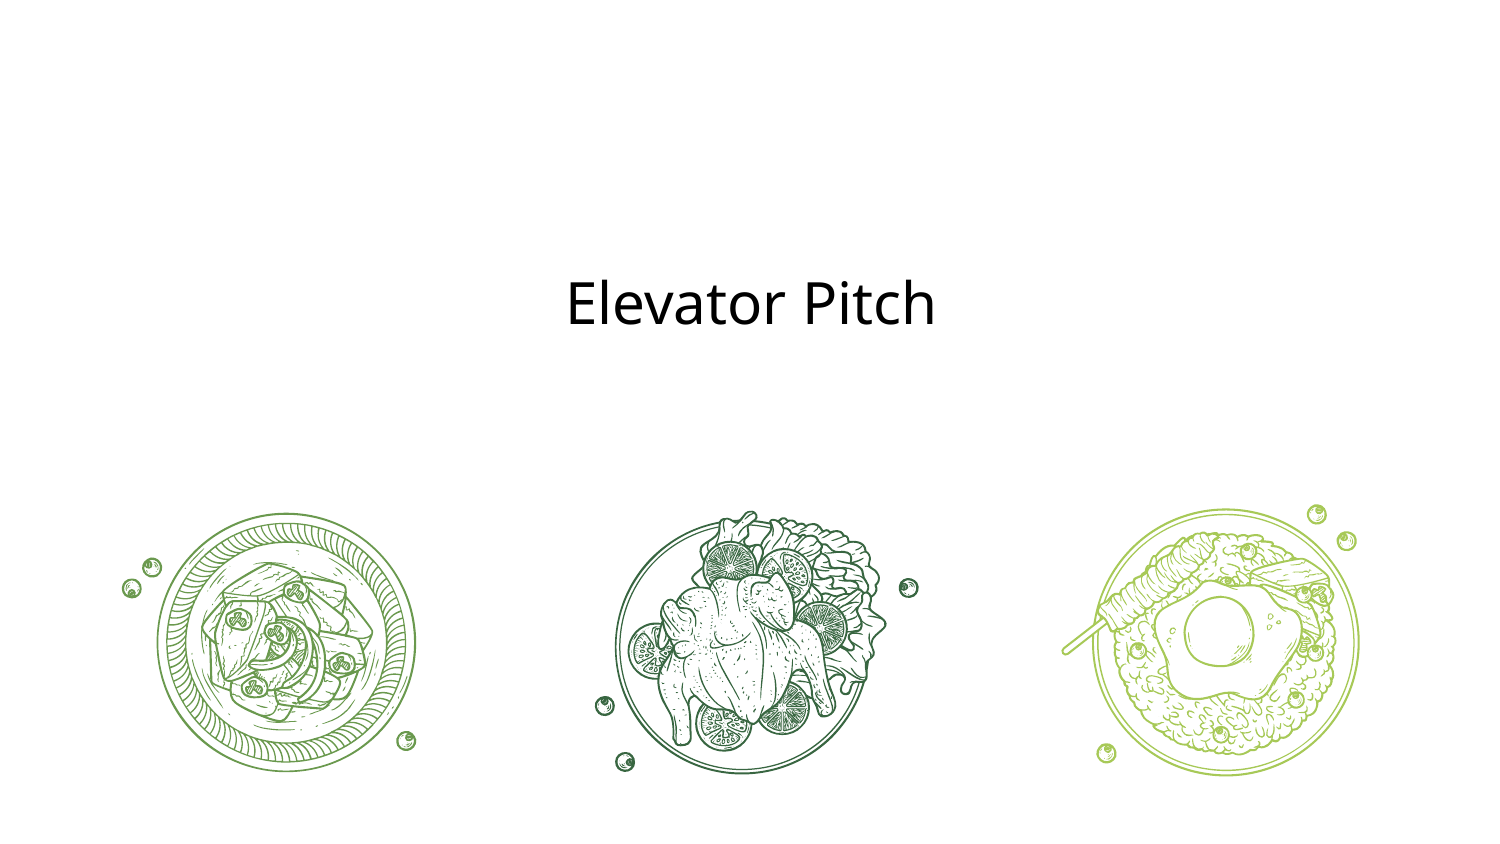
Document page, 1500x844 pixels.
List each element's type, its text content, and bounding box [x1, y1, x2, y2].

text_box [614, 510, 889, 775]
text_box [1336, 530, 1358, 552]
text_box Elevator Pitch [508, 250, 995, 345]
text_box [395, 730, 417, 752]
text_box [898, 577, 920, 599]
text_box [141, 557, 163, 579]
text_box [1061, 504, 1365, 781]
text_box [594, 695, 616, 717]
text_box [121, 577, 143, 599]
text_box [1096, 742, 1117, 764]
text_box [156, 512, 417, 773]
